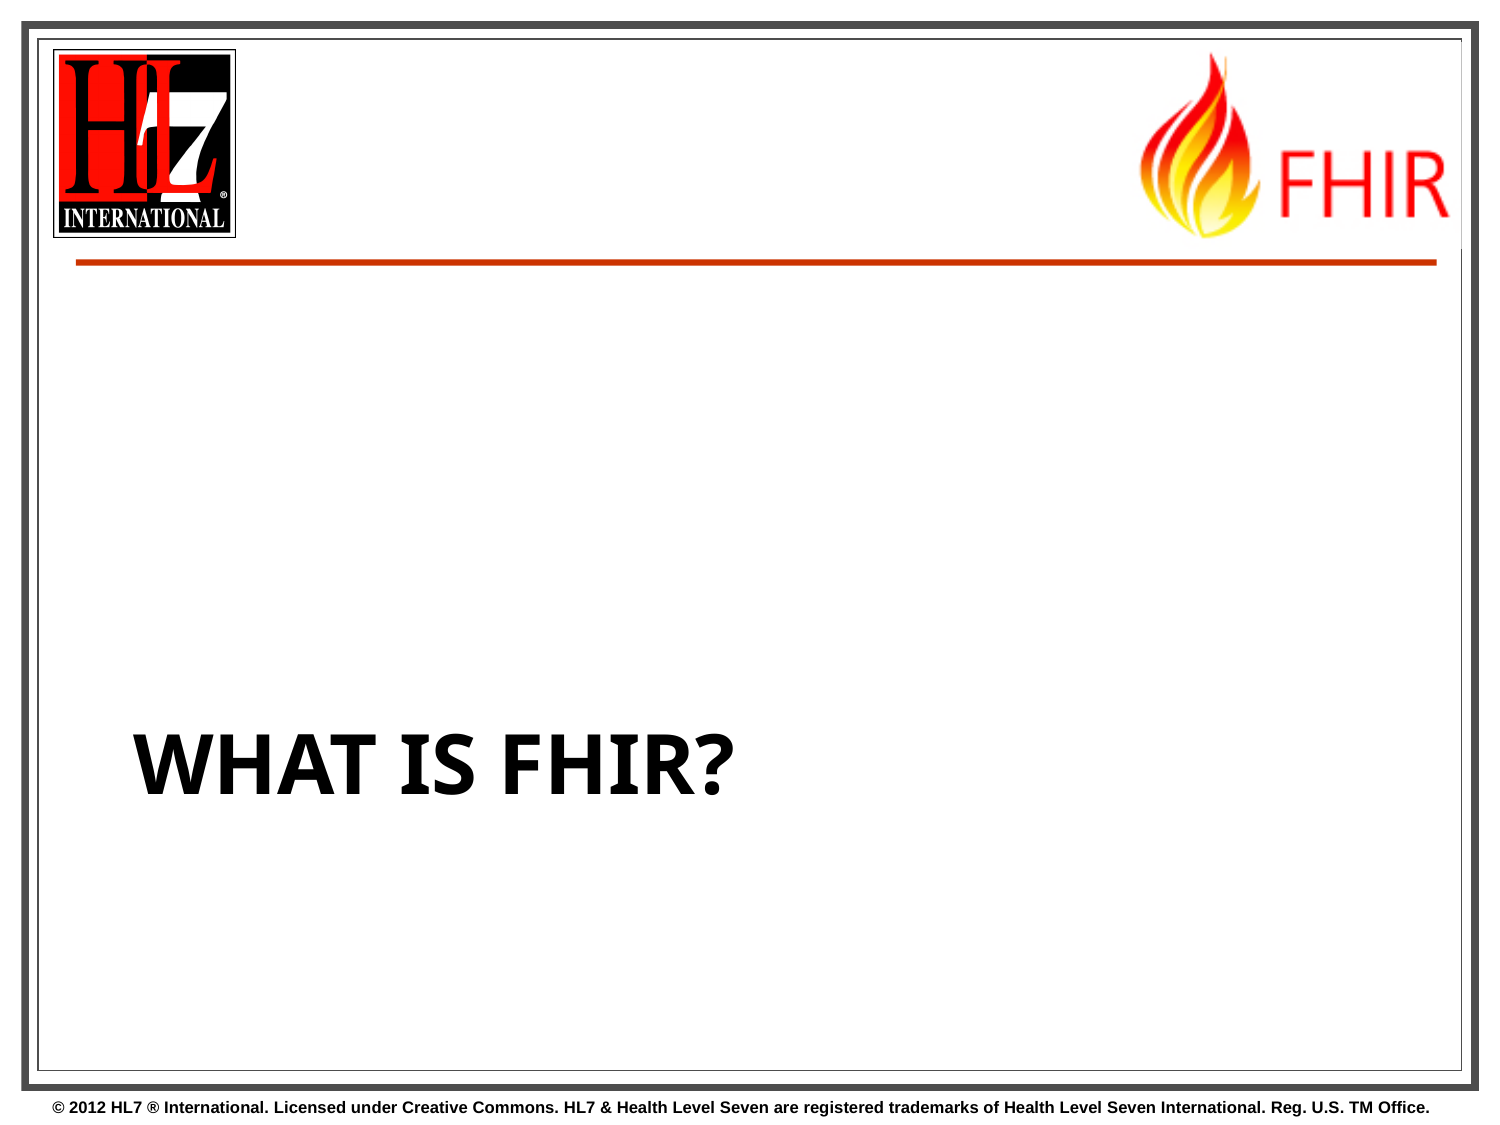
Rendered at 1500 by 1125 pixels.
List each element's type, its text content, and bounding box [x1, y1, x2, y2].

picture [1128, 42, 1462, 249]
picture [53, 49, 236, 238]
title What is FHIR? [118, 722, 1394, 947]
